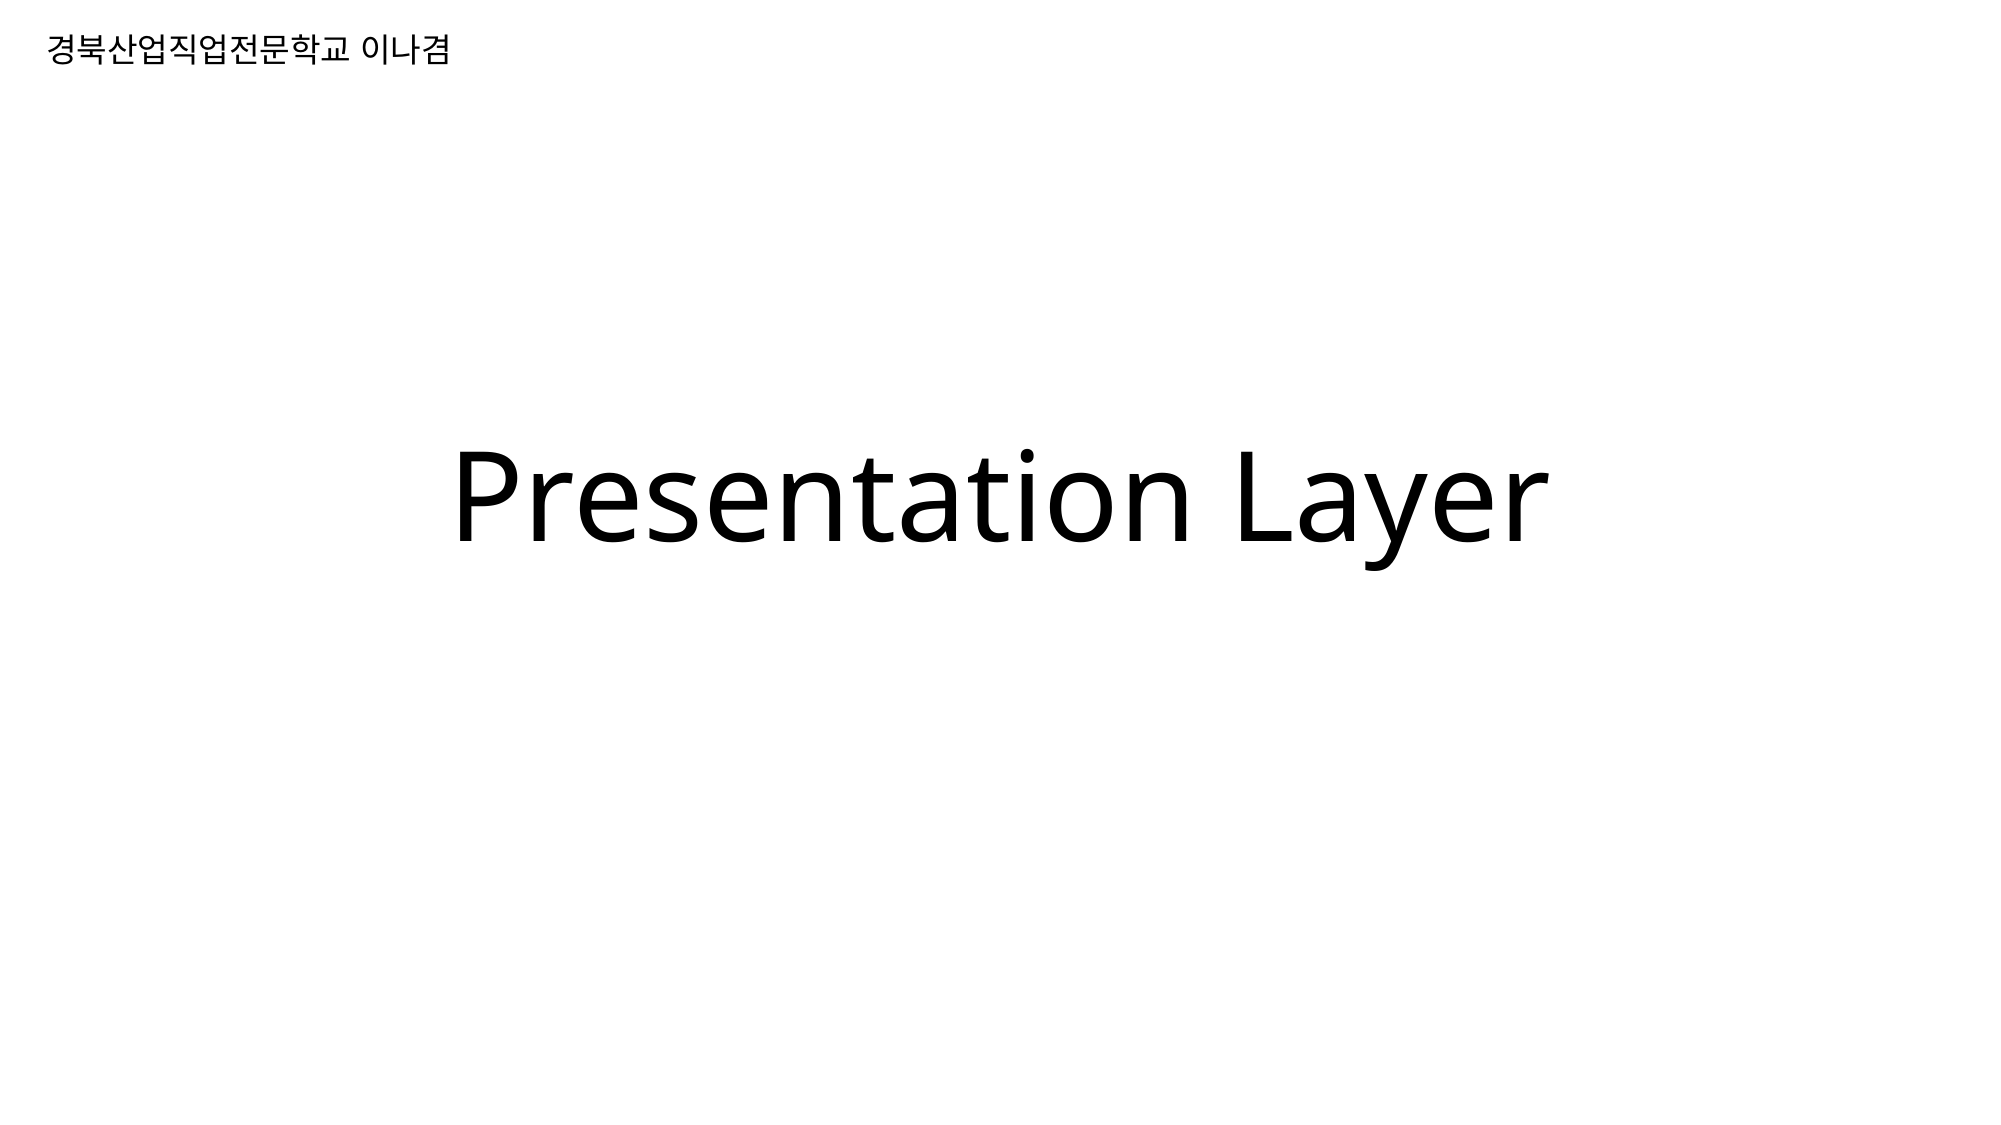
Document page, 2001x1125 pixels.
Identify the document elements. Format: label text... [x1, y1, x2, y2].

title Presentation Layer [249, 184, 1750, 576]
